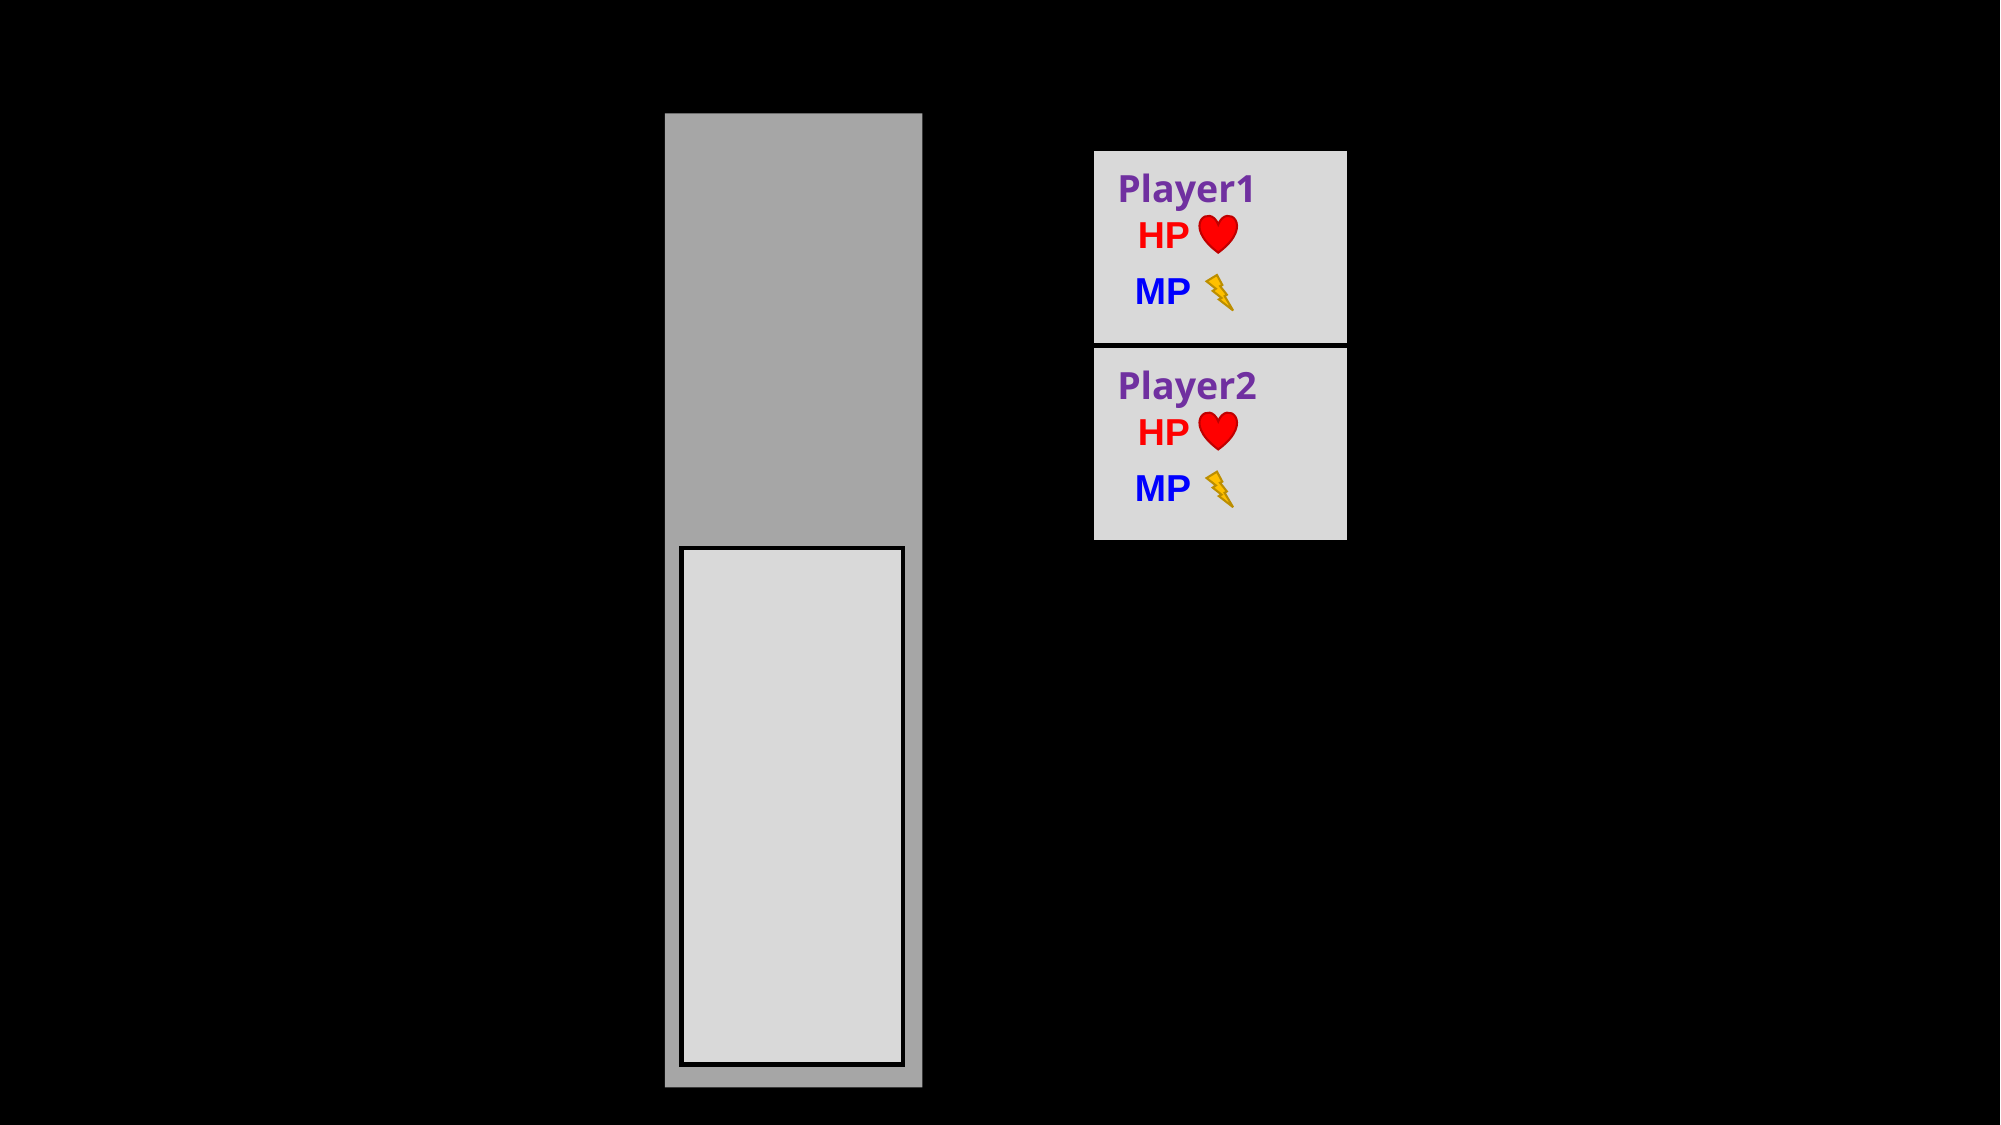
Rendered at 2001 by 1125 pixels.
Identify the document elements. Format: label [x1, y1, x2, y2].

text_box [1091, 148, 1350, 345]
text_box [664, 112, 923, 1088]
text_box [680, 547, 904, 1066]
text_box [1091, 345, 1350, 542]
